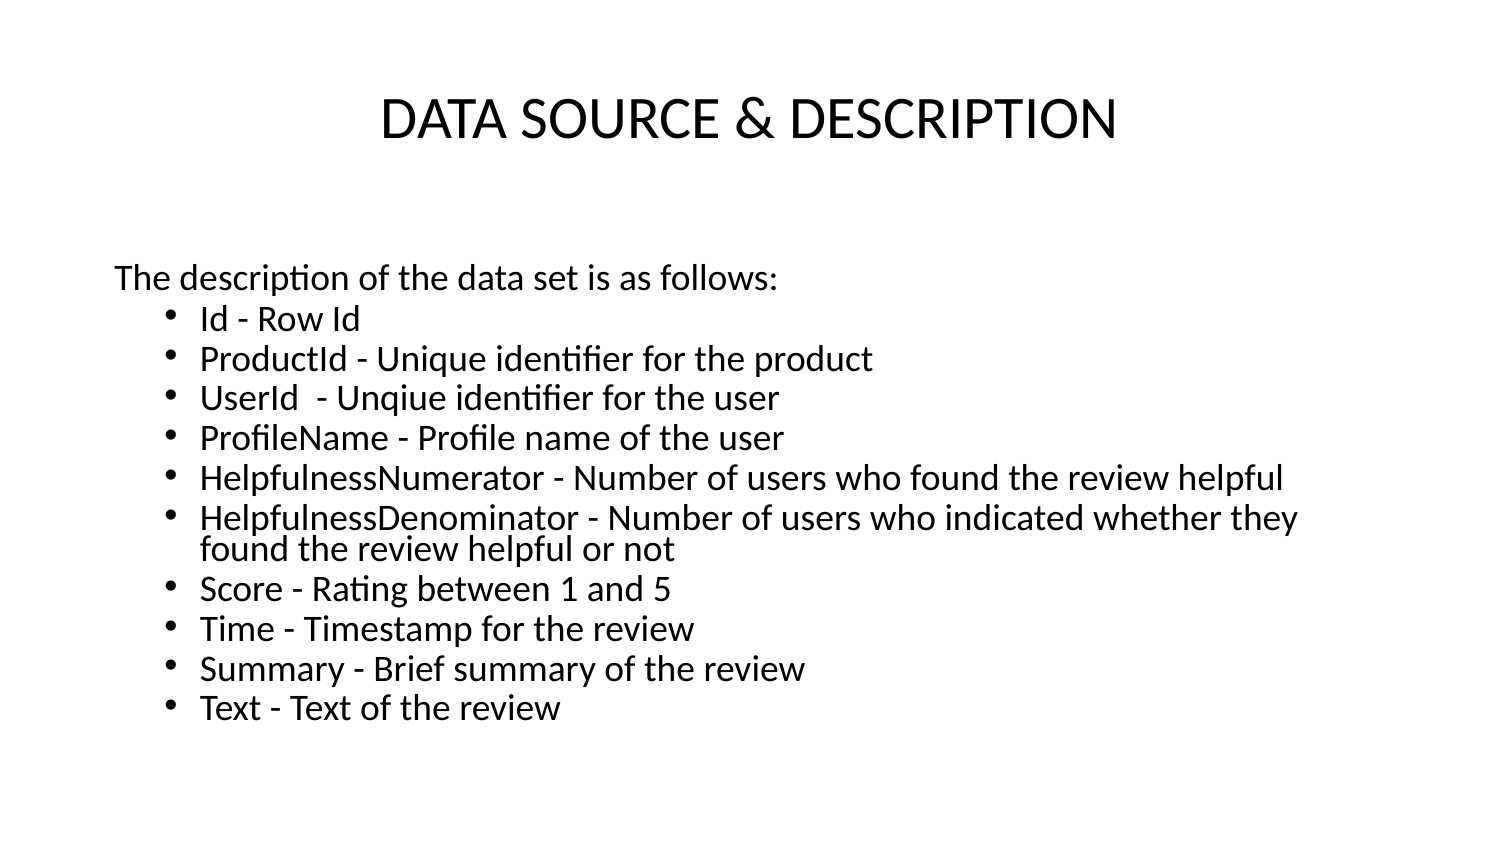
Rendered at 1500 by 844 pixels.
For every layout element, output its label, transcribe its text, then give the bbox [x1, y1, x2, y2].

text_box DATA SOURCE & DESCRIPTION [199, 72, 1301, 157]
list The description of the data set is as follows: Id - Row Id ProductId - Unique identifier for the product UserId - Unqiue identifier for the user ProfileName - Profile name of the user HelpfulnessNumerator - Number of users who found the review helpful HelpfulnessDenominator - Number of users who indicated whether they found the review helpful or not Score - Rating between 1 and 5 Time - Timestamp for the review Summary - Brief summary of the review Text - Text of the review [103, 224, 1397, 760]
